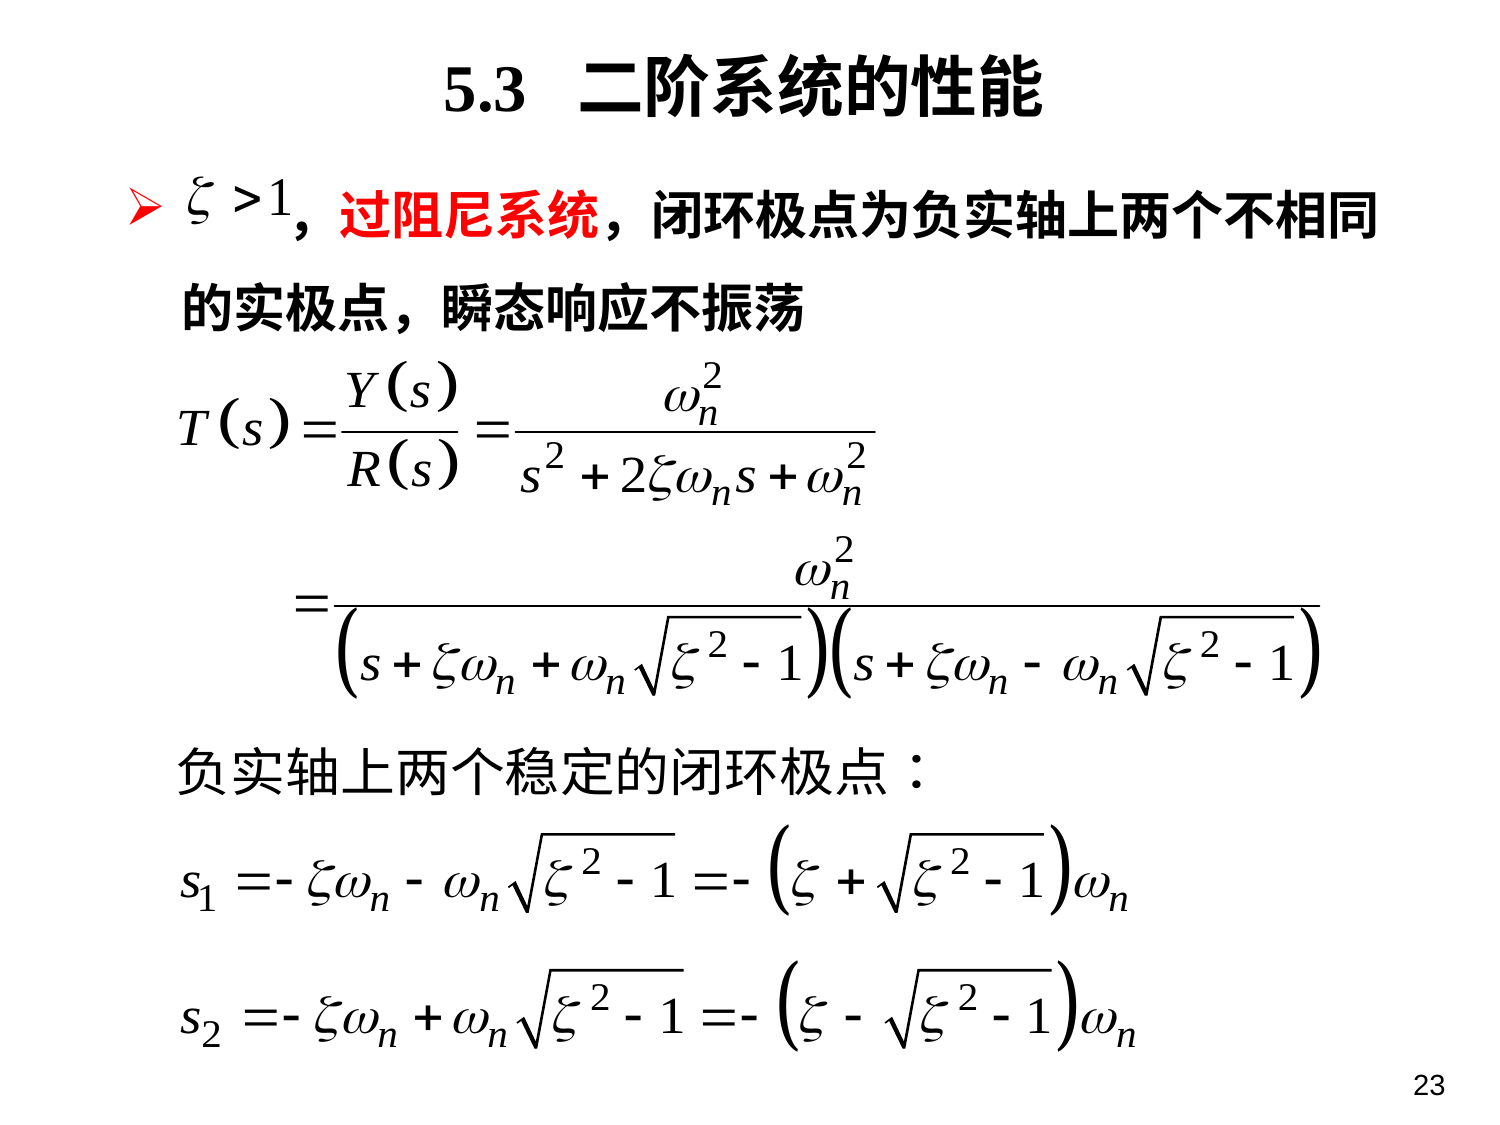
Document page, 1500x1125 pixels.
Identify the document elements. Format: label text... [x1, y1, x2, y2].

text_box 23 [1376, 1058, 1461, 1105]
text_box ，过阻尼系统，闭环极点为负实轴上两个不相同的实极点，瞬态响应不振荡 [110, 143, 1433, 345]
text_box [171, 347, 1329, 1088]
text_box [178, 166, 297, 239]
text_box 5.3 二阶系统的性能 [324, 37, 1164, 132]
